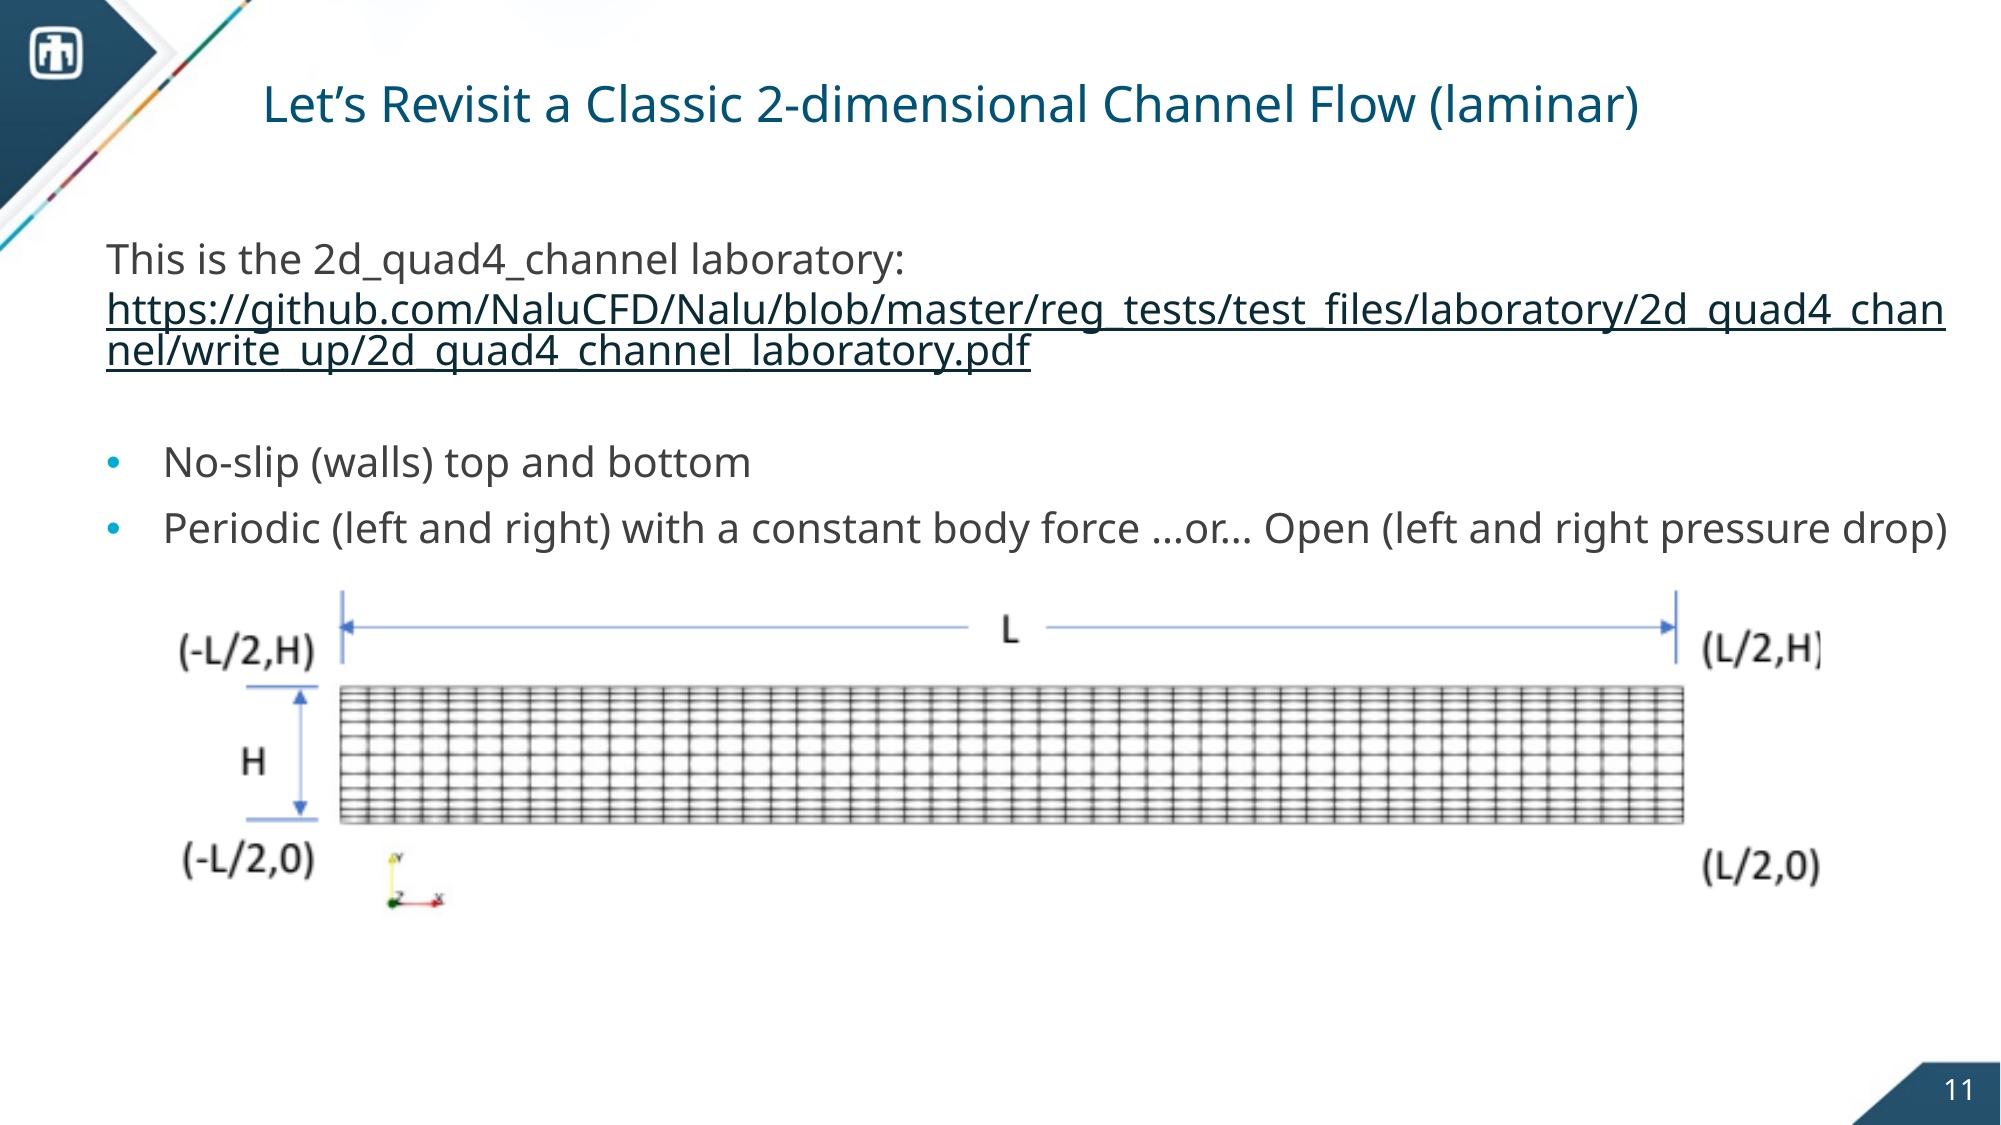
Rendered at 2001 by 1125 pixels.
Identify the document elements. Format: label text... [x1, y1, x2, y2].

list This is the 2d_quad4_channel laboratory: https://github.com/NaluCFD/Nalu/blob/master/reg_tests/test_files/laboratory/2d_quad4_channel/write_up/2d_quad4_channel_laboratory.pdf No-slip (walls) top and bottom Periodic (left and right) with a constant body force …or… Open (left and right pressure drop) [106, 231, 1949, 988]
slide_number 11 [1919, 1061, 2000, 1122]
title Let’s Revisit a Classic 2-dimensional Channel Flow (laminar) [262, 42, 1919, 170]
picture [0, 0, 2001, 1125]
